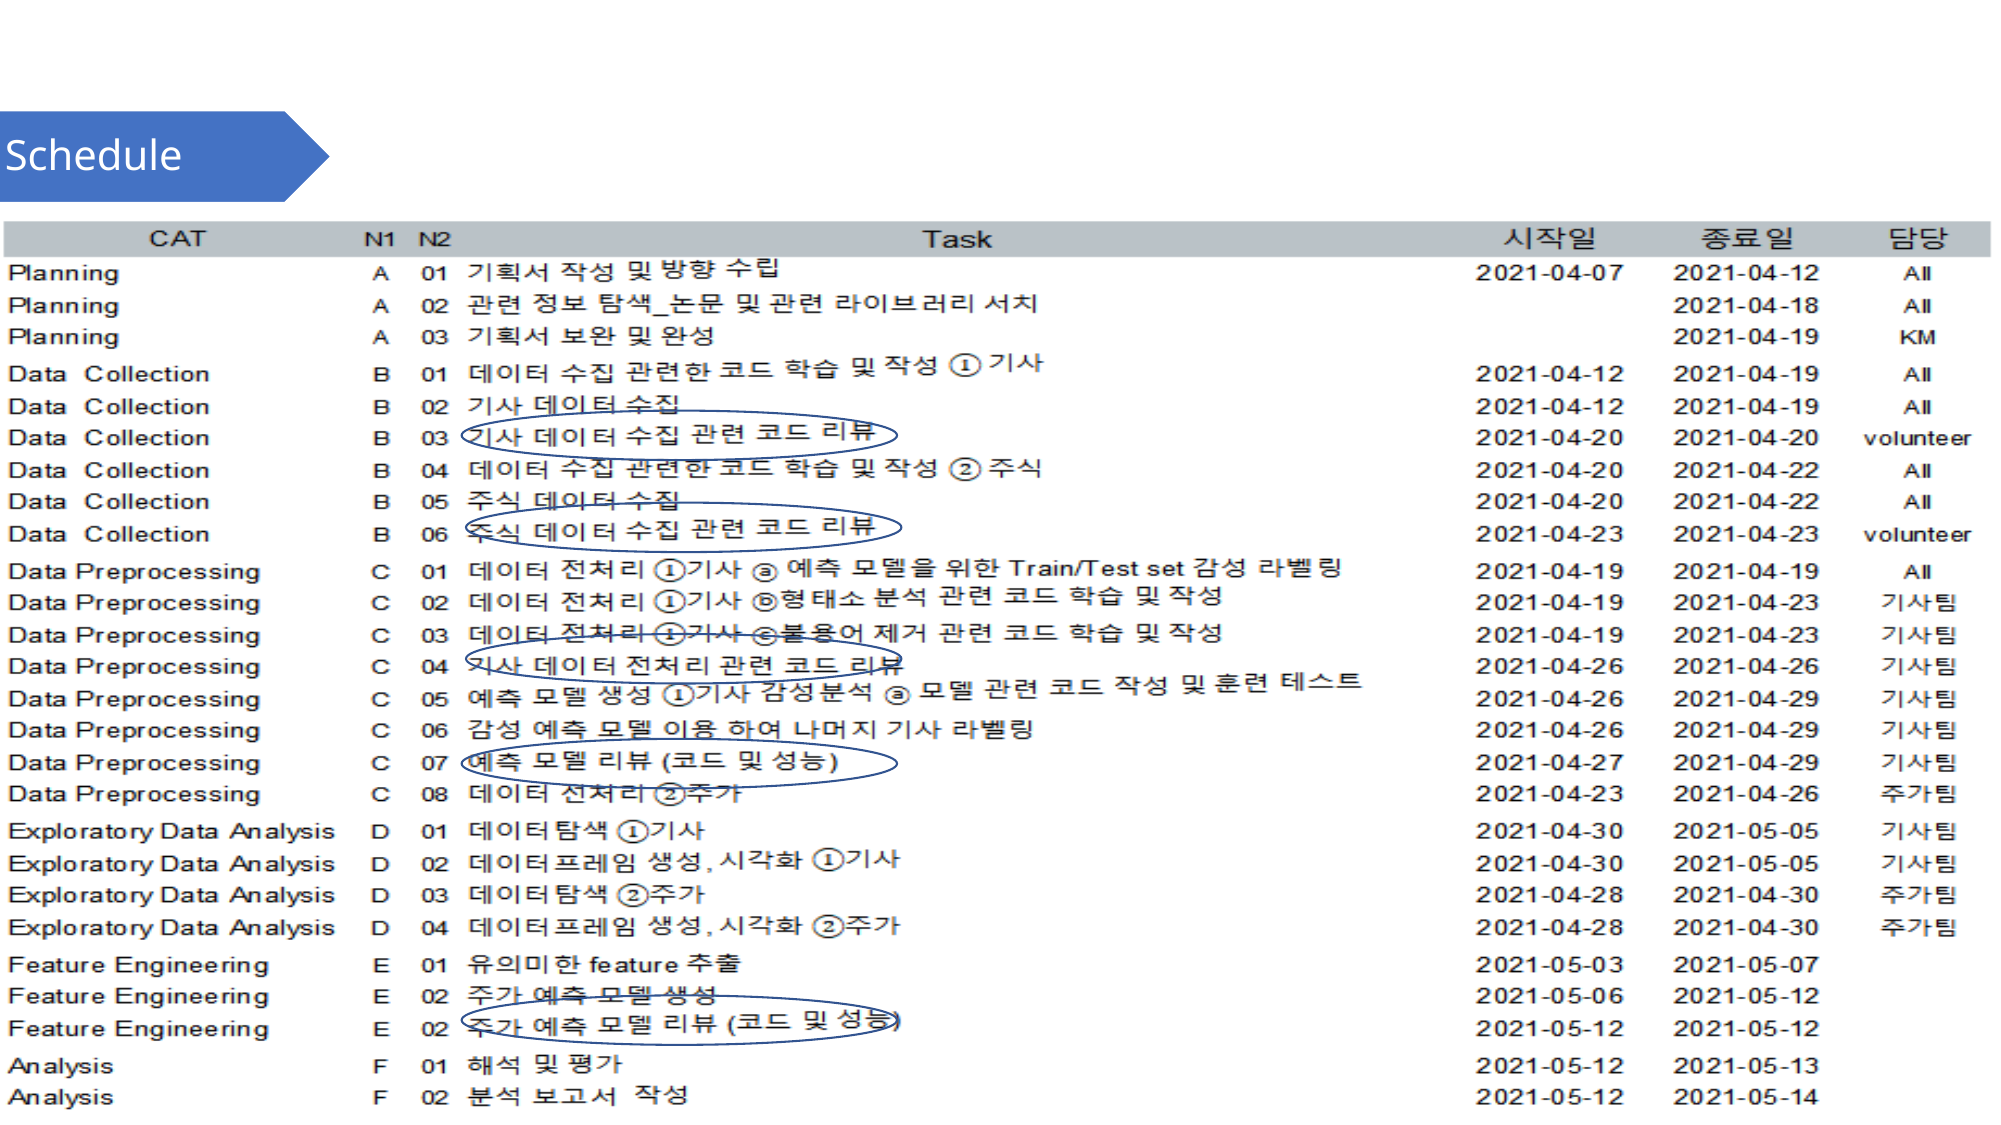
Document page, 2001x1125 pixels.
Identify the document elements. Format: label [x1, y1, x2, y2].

text_box [0, 110, 332, 203]
picture [0, 219, 2000, 1125]
